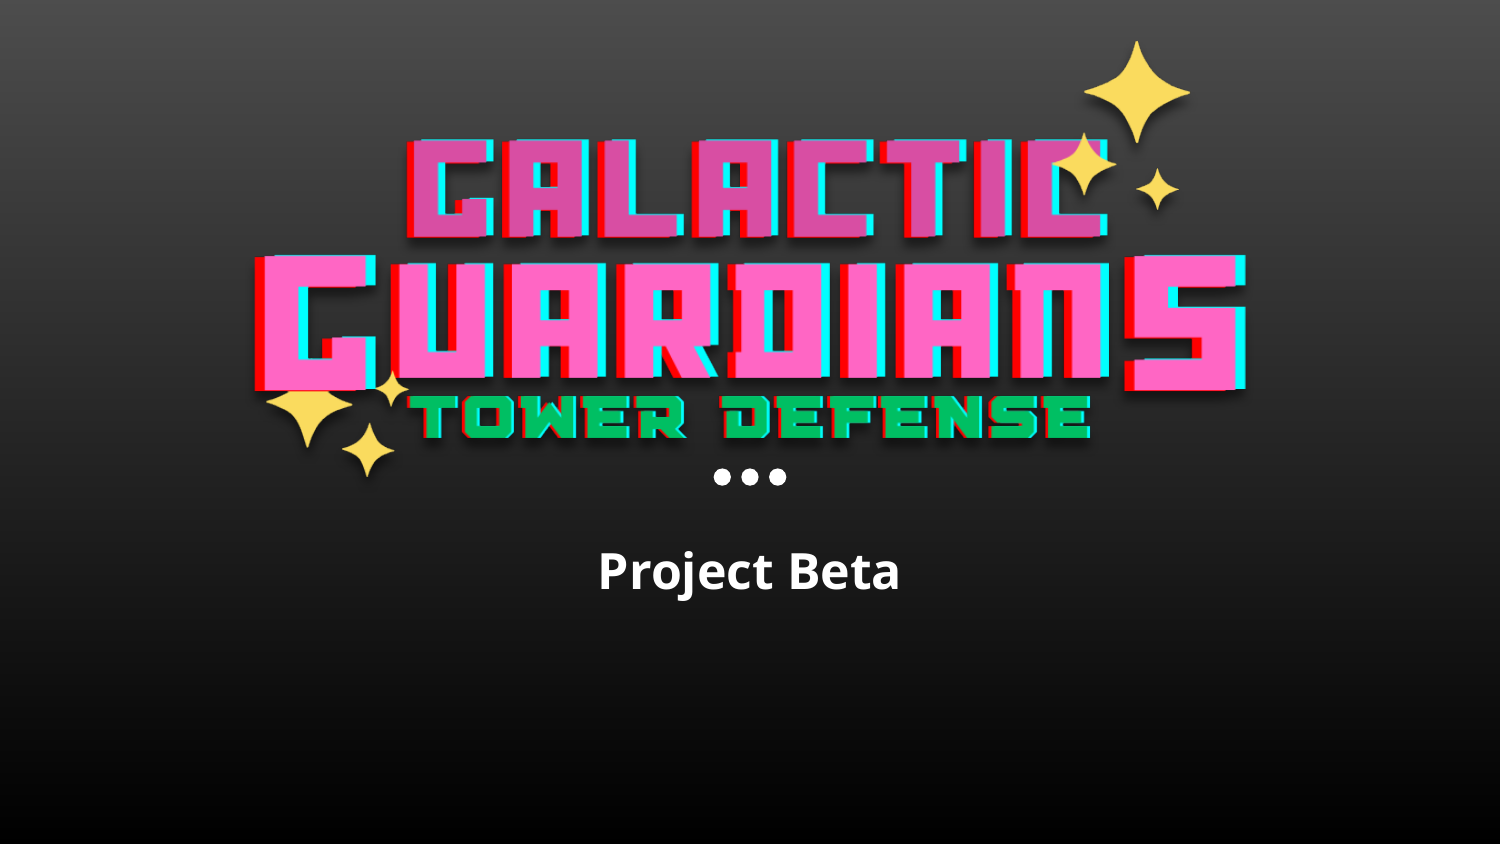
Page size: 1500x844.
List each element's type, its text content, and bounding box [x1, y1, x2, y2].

subtitle Project Beta [110, 520, 1390, 651]
picture [254, 40, 1246, 477]
